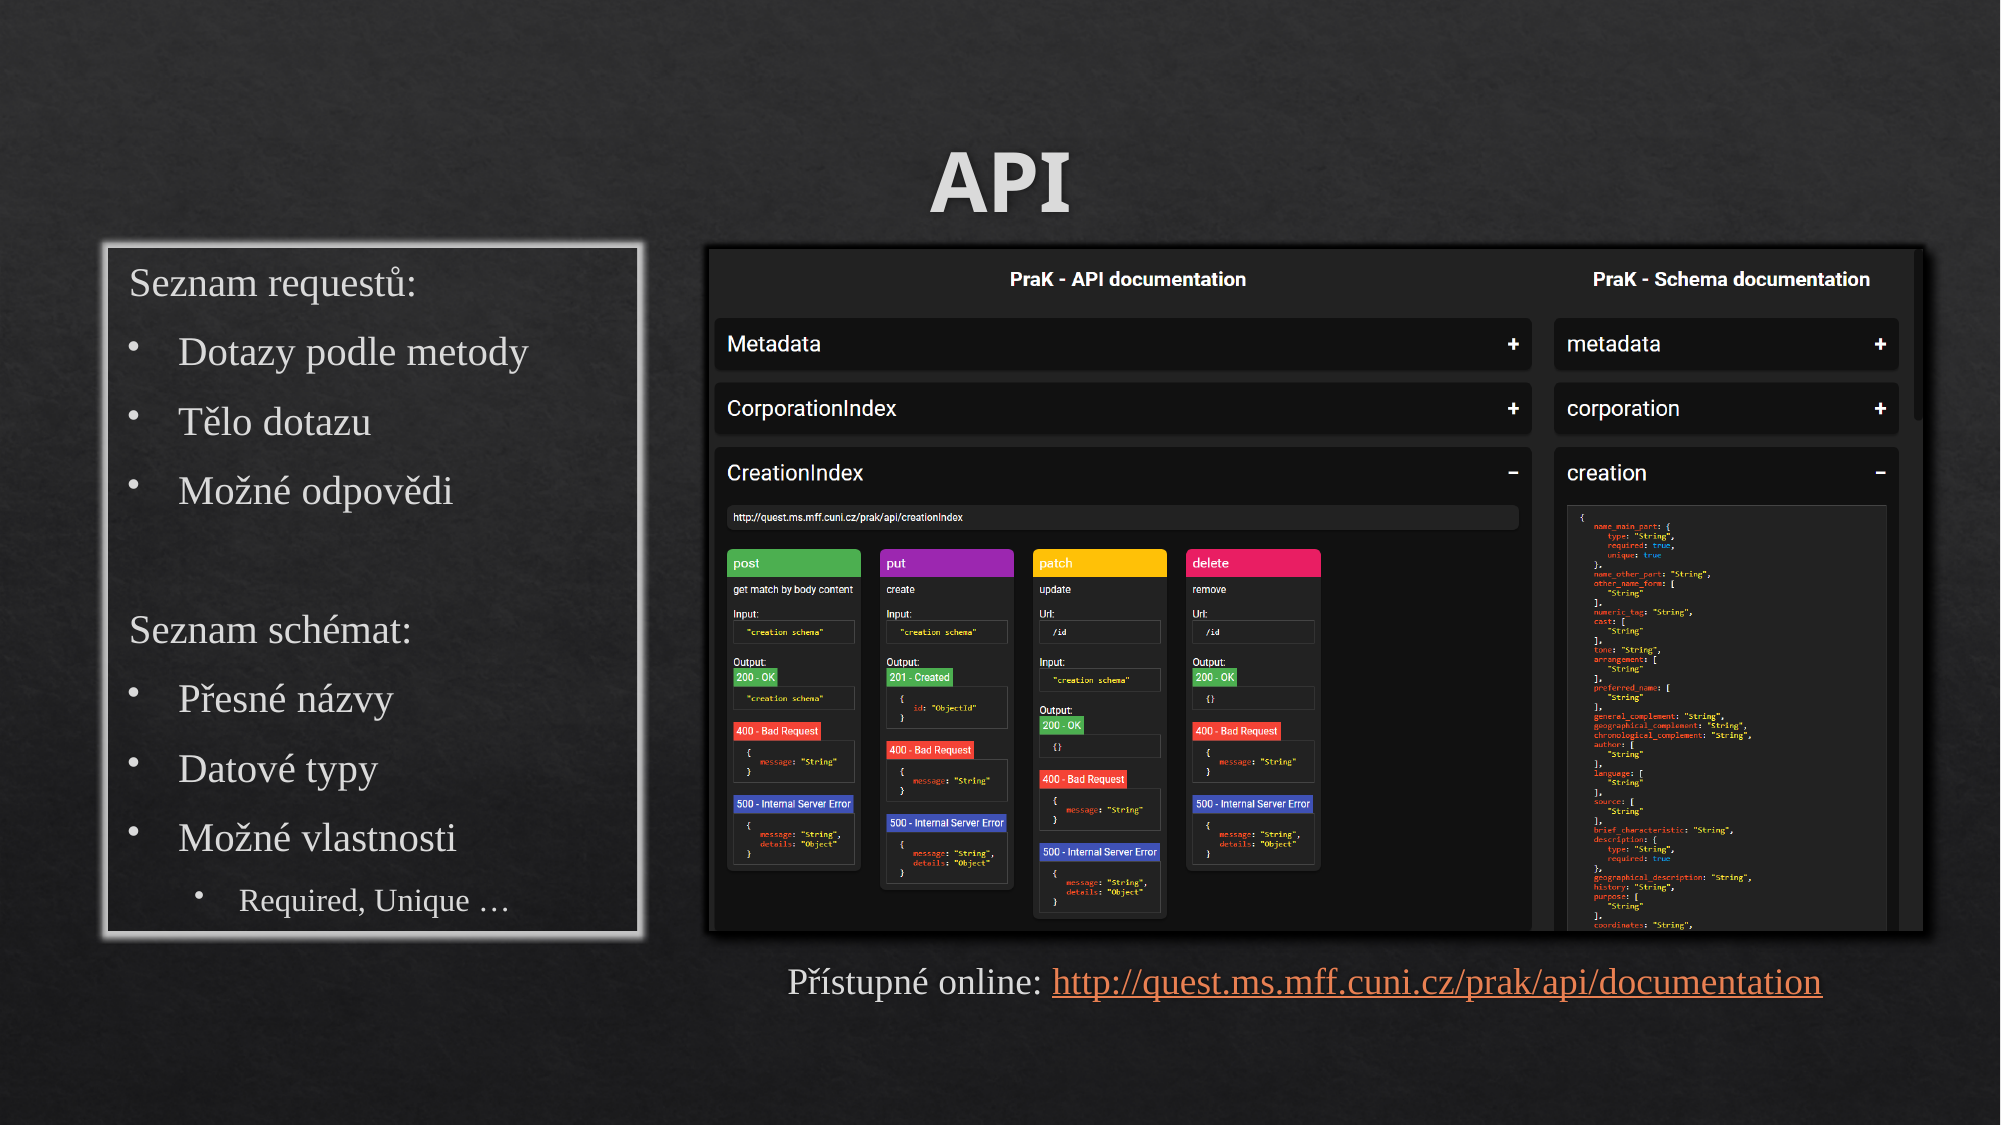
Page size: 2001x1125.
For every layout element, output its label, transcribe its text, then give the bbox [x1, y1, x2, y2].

title API [152, 99, 1851, 260]
text_box Seznam requestů: Dotazy podle metody Tělo dotazu Možné odpovědi Seznam schémat: Přesné názvy Datové typy Možné vlastnosti Required, Unique … [108, 248, 638, 931]
list Přístupné online: http://quest.ms.mff.cuni.cz/prak/api/documentation [766, 949, 1967, 1034]
picture [708, 247, 1923, 931]
